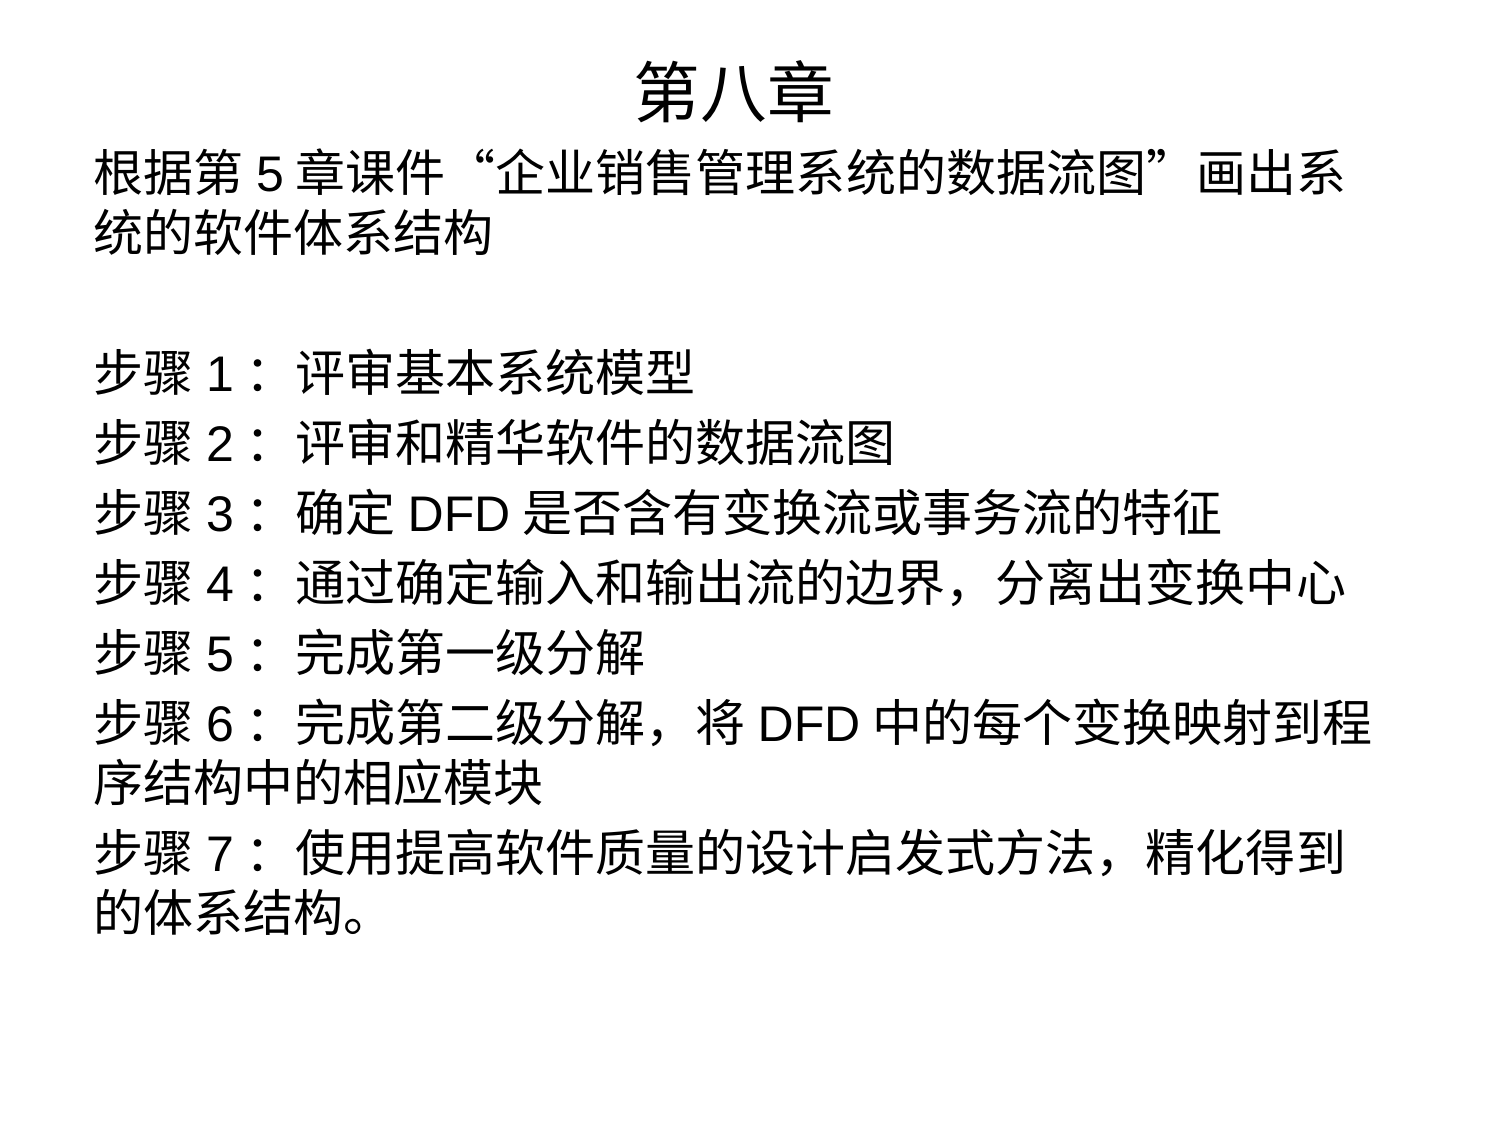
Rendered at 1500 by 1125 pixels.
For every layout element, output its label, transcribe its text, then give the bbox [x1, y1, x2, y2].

subtitle 第八章 根据第5章课件“企业销售管理系统的数据流图”画出系统的软件体系结构 步骤1：评审基本系统模型 步骤2：评审和精华软件的数据流图 步骤3：确定DFD是否含有变换流或事务流的特征 步骤4：通过确定输入和输出流的边界，分离出变换中心 步骤5：完成第一级分解 步骤6：完成第二级分解，将DFD中的每个变换映射到程序结构中的相应模块 步骤7：使用提高软件质量的设计启发式方法，精化得到的体系结构。 [78, 43, 1389, 1014]
